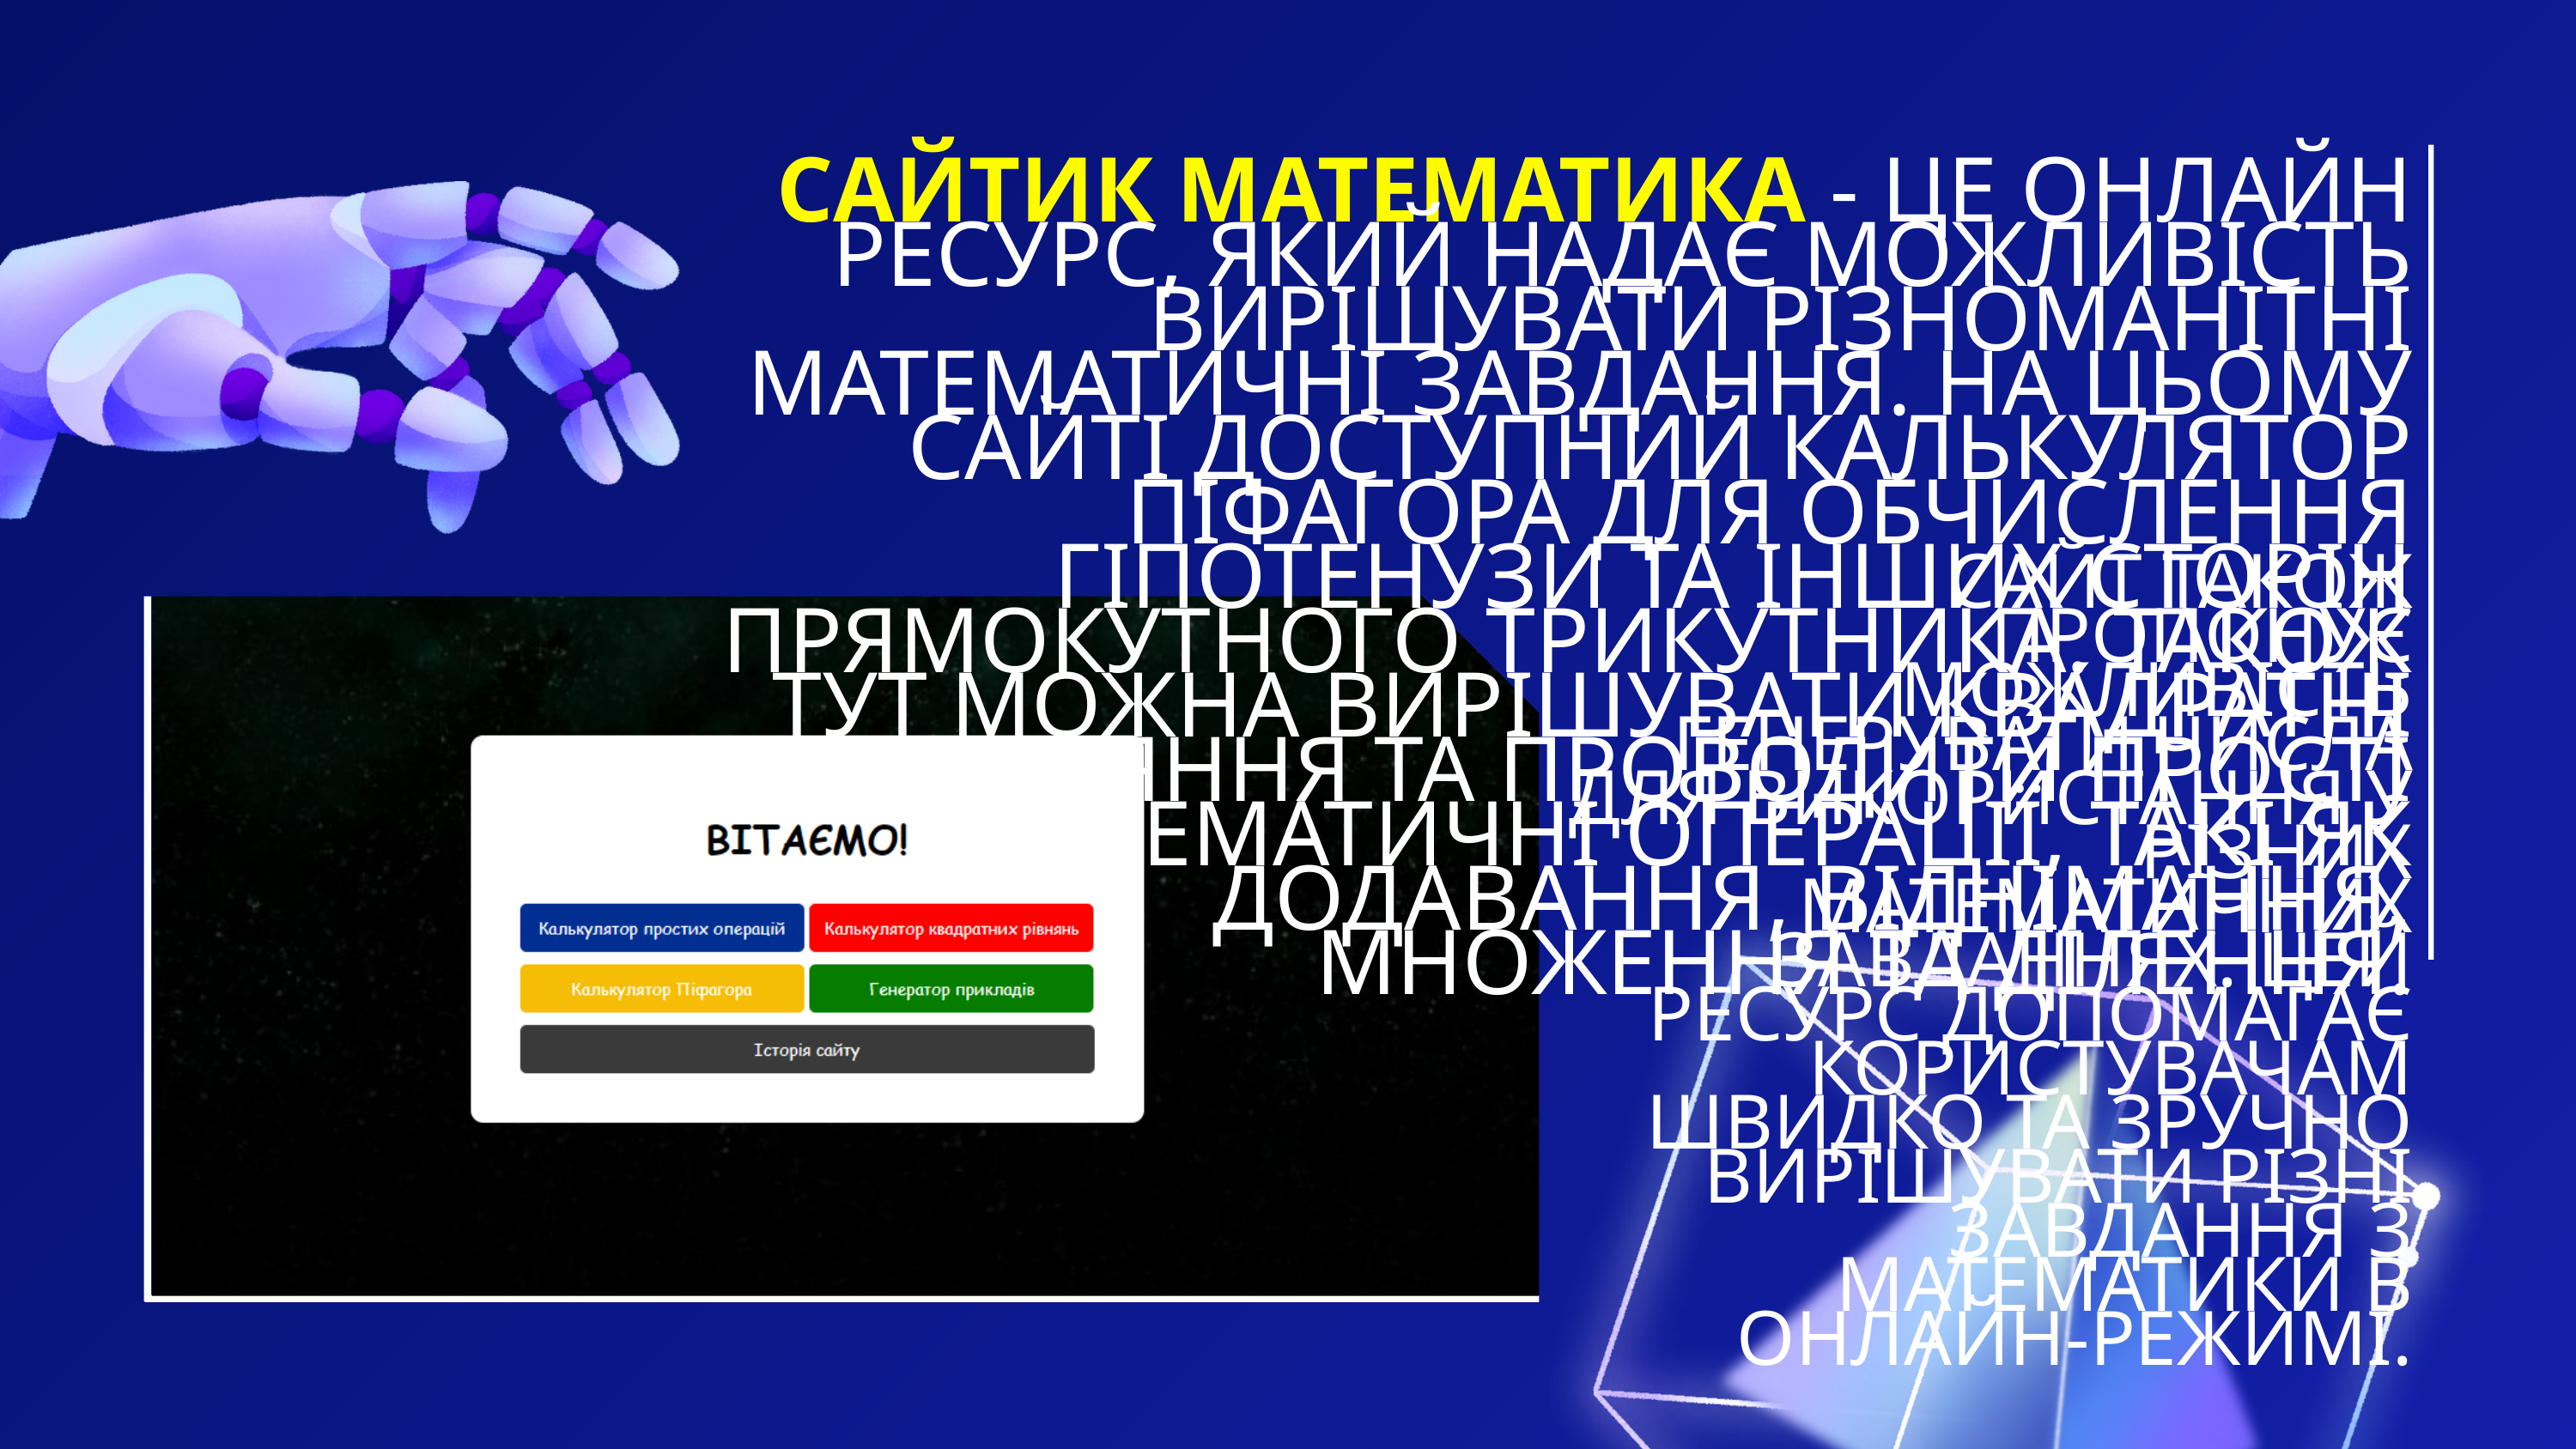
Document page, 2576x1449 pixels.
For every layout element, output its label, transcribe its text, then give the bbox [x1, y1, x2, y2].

text_box САЙТ ТАКОЖ ПРОПОНУЄ МОЖЛИВІСТЬ ГЕНЕРУВАТИ ЧИСЛА ДЛЯ ВИКОРИСТАННЯ У РІЗНИХ МАТЕМАТИЧНИХ ЗАВДАННЯХ. ЦЕЙ РЕСУРС ДОПОМАГАЄ КОРИСТУВАЧАМ ШВИДКО ТА ЗРУЧНО ВИРІШУВАТИ РІЗНІ ЗАВДАННЯ З МАТЕМАТИКИ В ОНЛАЙН-РЕЖИМІ. [1554, 569, 2414, 1380]
text_box [0, 181, 680, 535]
text_box [1539, 895, 2500, 1449]
text_box САЙТИК МАТЕМАТИКА - ЦЕ ОНЛАЙН РЕСУРС, ЯКИЙ НАДАЄ МОЖЛИВІСТЬ ВИРІШУВАТИ РІЗНОМАНІТНІ МАТЕМАТИЧНІ ЗАВДАННЯ. НА ЦЬОМУ САЙТІ ДОСТУПНИЙ КАЛЬКУЛЯТОР ПІФАГОРА ДЛЯ ОБЧИСЛЕННЯ ГІПОТЕНУЗИ ТА ІНШИХ СТОРІН ПРЯМОКУТНОГО ТРИКУТНИКА. ТАКОЖ ТУТ МОЖНА ВИРІШУВАТИ КВАДРАТНІ РІВНЯННЯ ТА ПРОВОДИТИ ПРОСТІ МАТЕМАТИЧНІ ОПЕРАЦІЇ, ТАКІ ЯК ДОДАВАННЯ, ВІДНІМАННЯ, МНОЖЕННЯ ТА ДІЛЕННЯ. [680, 175, 2414, 1013]
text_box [144, 596, 1540, 1301]
